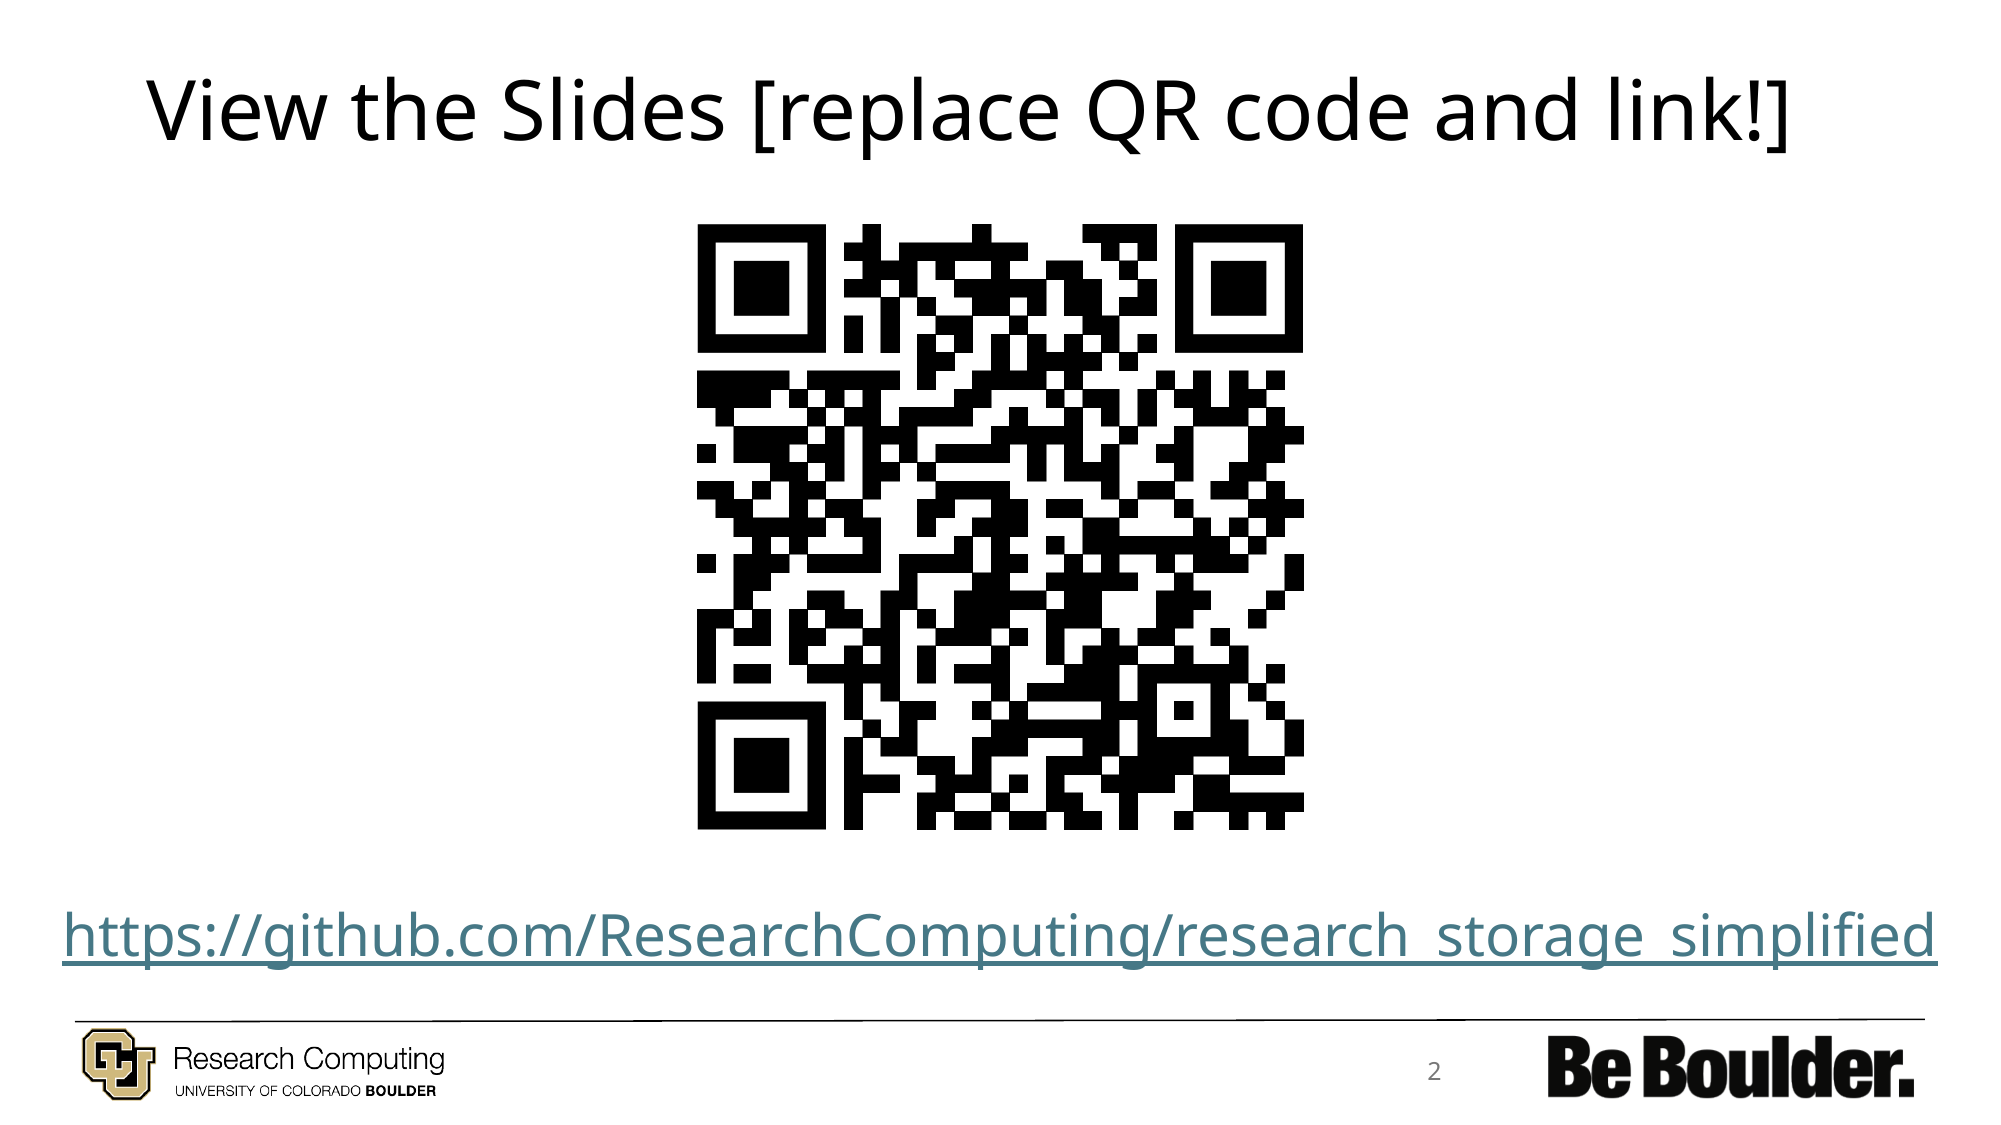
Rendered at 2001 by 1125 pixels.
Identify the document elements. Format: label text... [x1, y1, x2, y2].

slide_number 2 [1412, 1042, 1525, 1103]
picture [1524, 1028, 1938, 1102]
picture [687, 218, 1313, 842]
picture [81, 1028, 444, 1101]
title View the Slides [replace QR code and link!] [131, 1, 1857, 219]
text_box https://github.com/ResearchComputing/research_storage_simplified [47, 891, 1953, 986]
